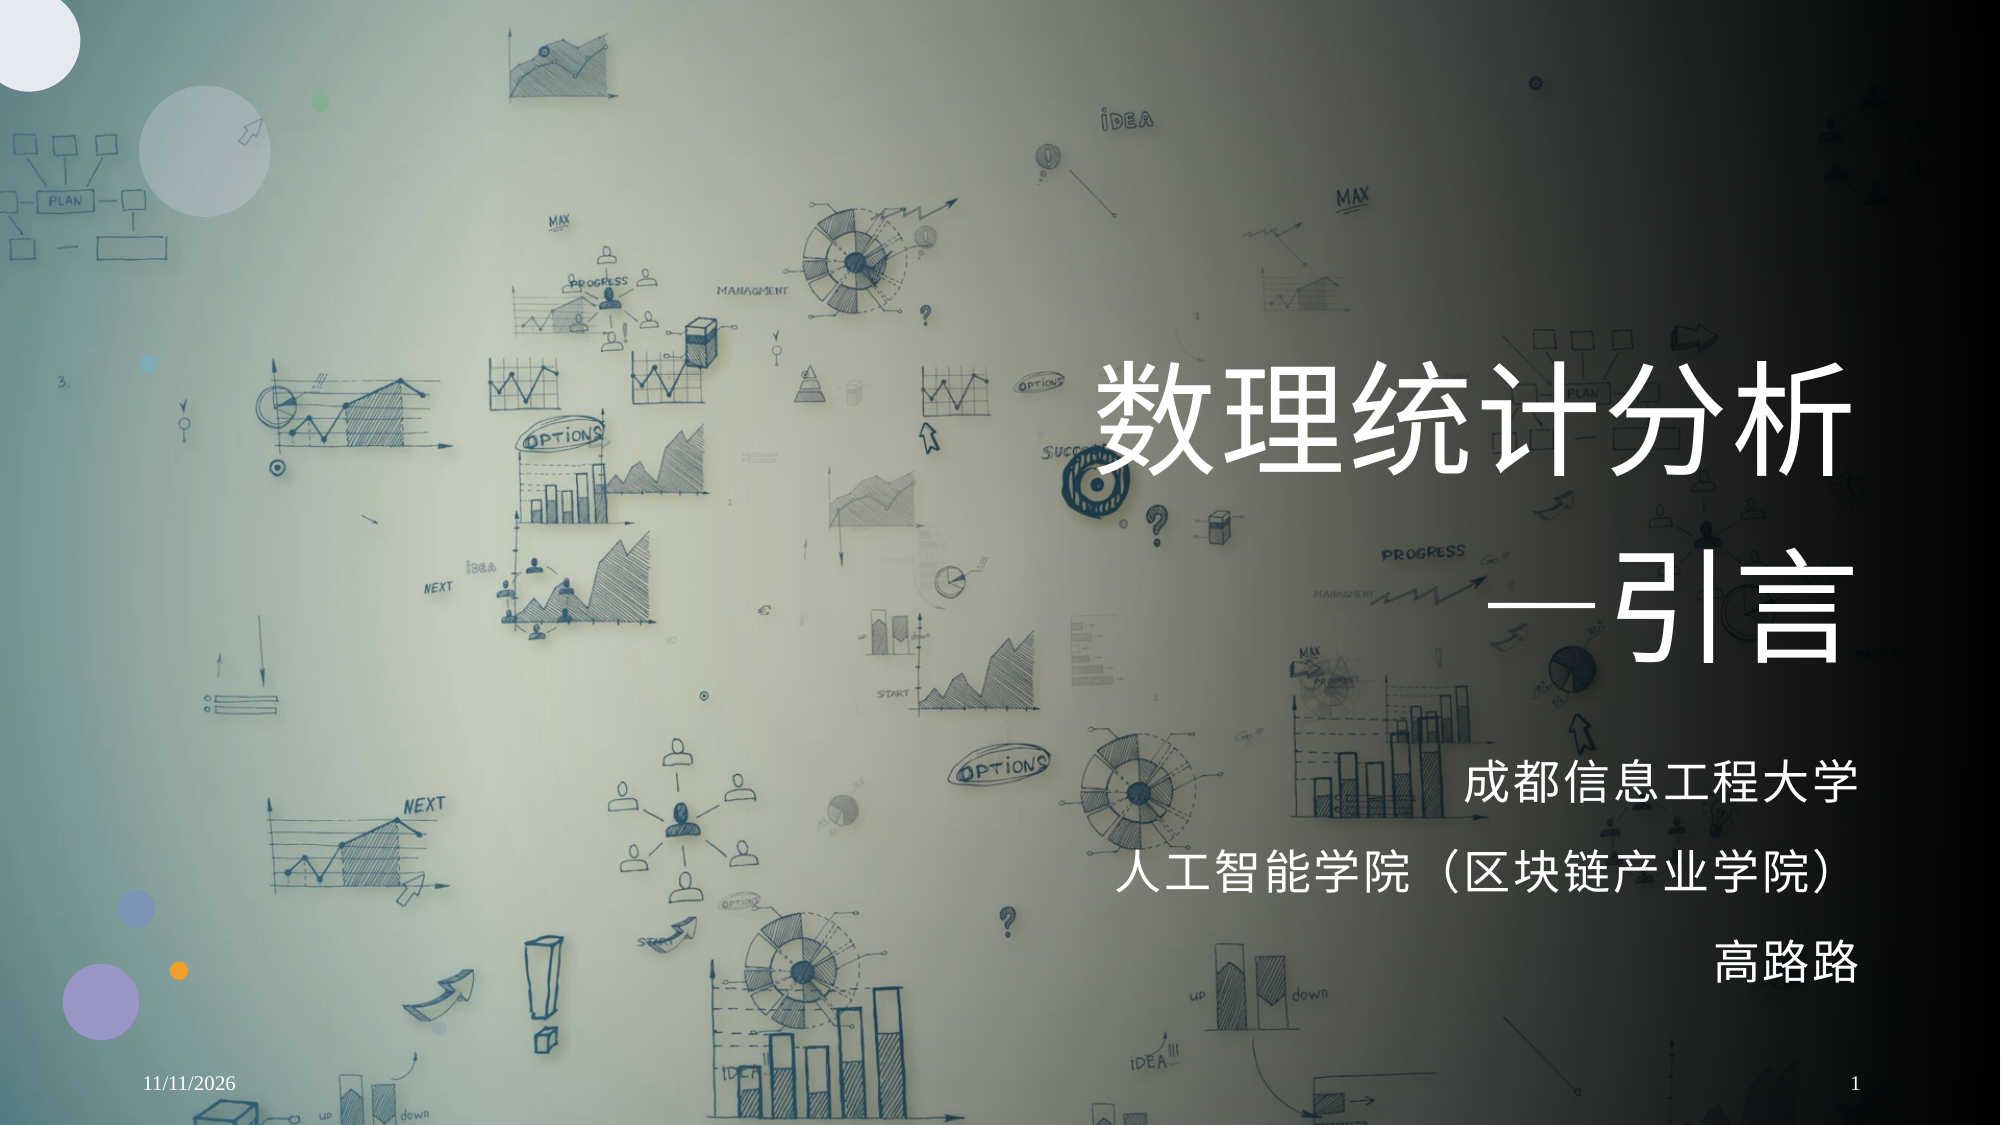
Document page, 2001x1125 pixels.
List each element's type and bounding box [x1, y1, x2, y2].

text_box [0, 0, 2000, 1125]
